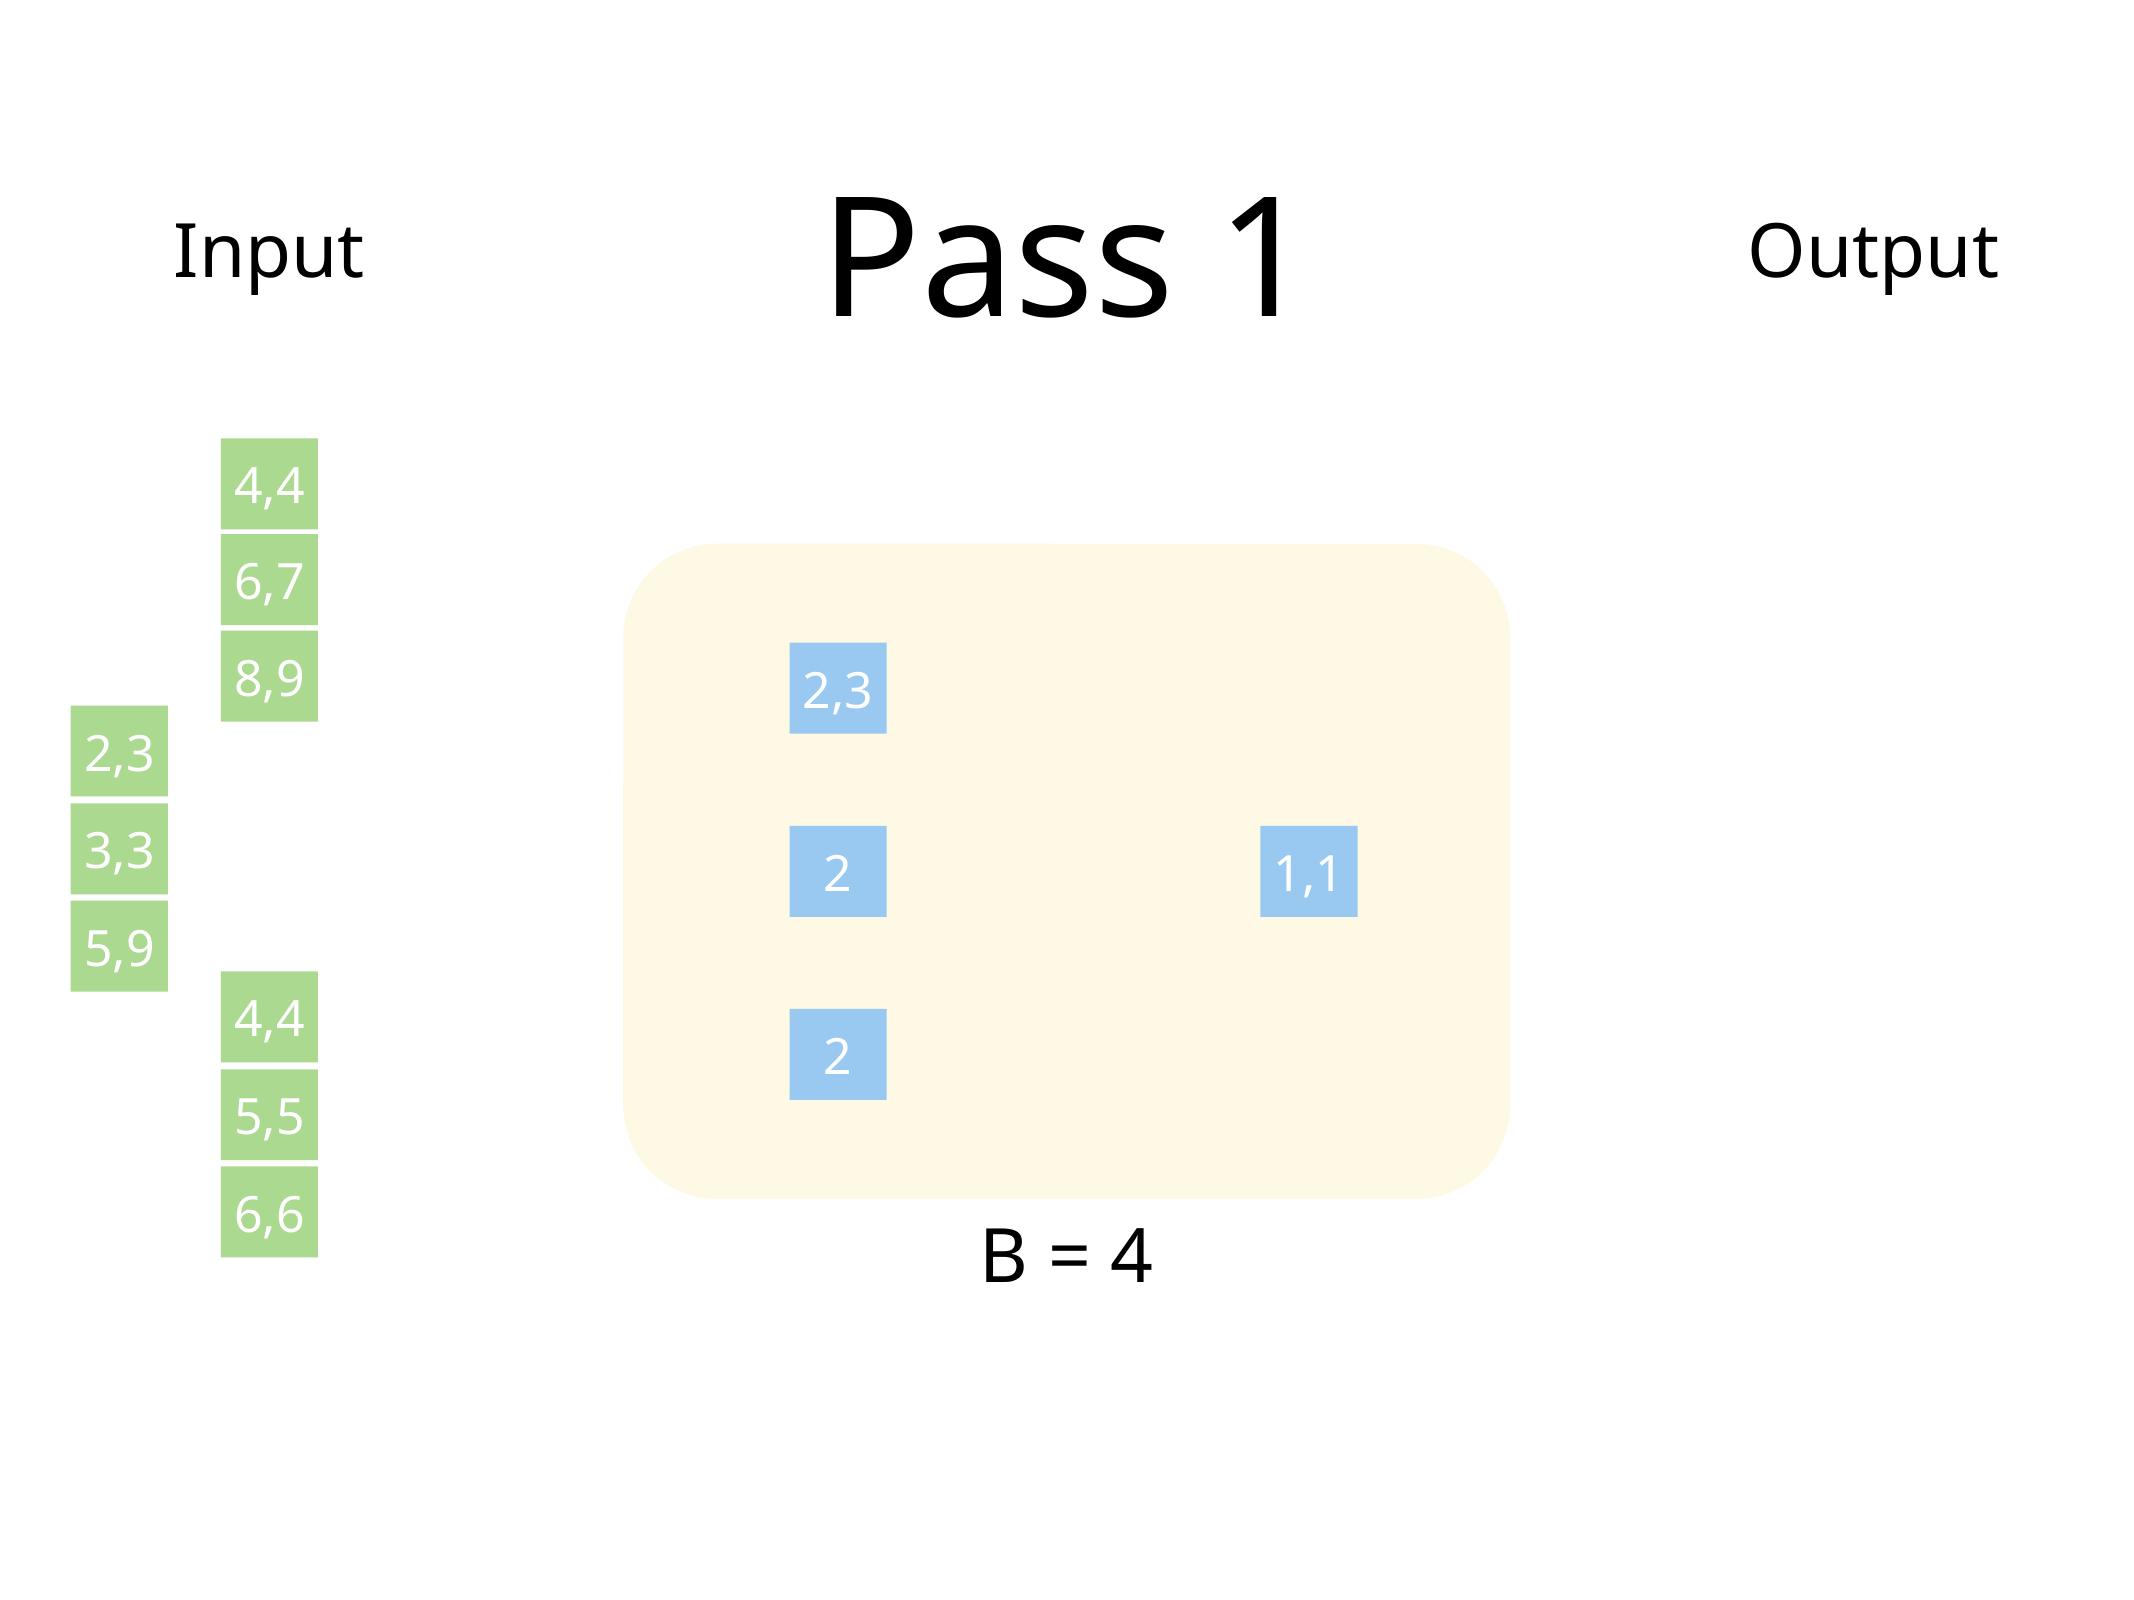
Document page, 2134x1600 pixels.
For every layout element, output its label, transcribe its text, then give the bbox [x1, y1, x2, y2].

text_box [623, 543, 1511, 1199]
text_box 5,9 [70, 900, 168, 992]
text_box Output [1739, 194, 2008, 302]
text_box 2,3 [789, 642, 887, 734]
text_box 6,6 [220, 1166, 318, 1258]
text_box 4,4 [220, 971, 318, 1063]
title Pass 1 [155, 72, 1978, 428]
text_box 2 [789, 1008, 887, 1100]
text_box 6,7 [220, 534, 318, 626]
text_box 5,5 [220, 1069, 318, 1161]
text_box 1,1 [1260, 825, 1358, 917]
text_box 2,3 [70, 705, 168, 797]
text_box 4,4 [220, 438, 318, 530]
text_box 3,3 [70, 803, 168, 895]
text_box B = 4 [971, 1199, 1162, 1307]
text_box 2 [789, 825, 887, 917]
text_box 8,9 [220, 630, 318, 722]
